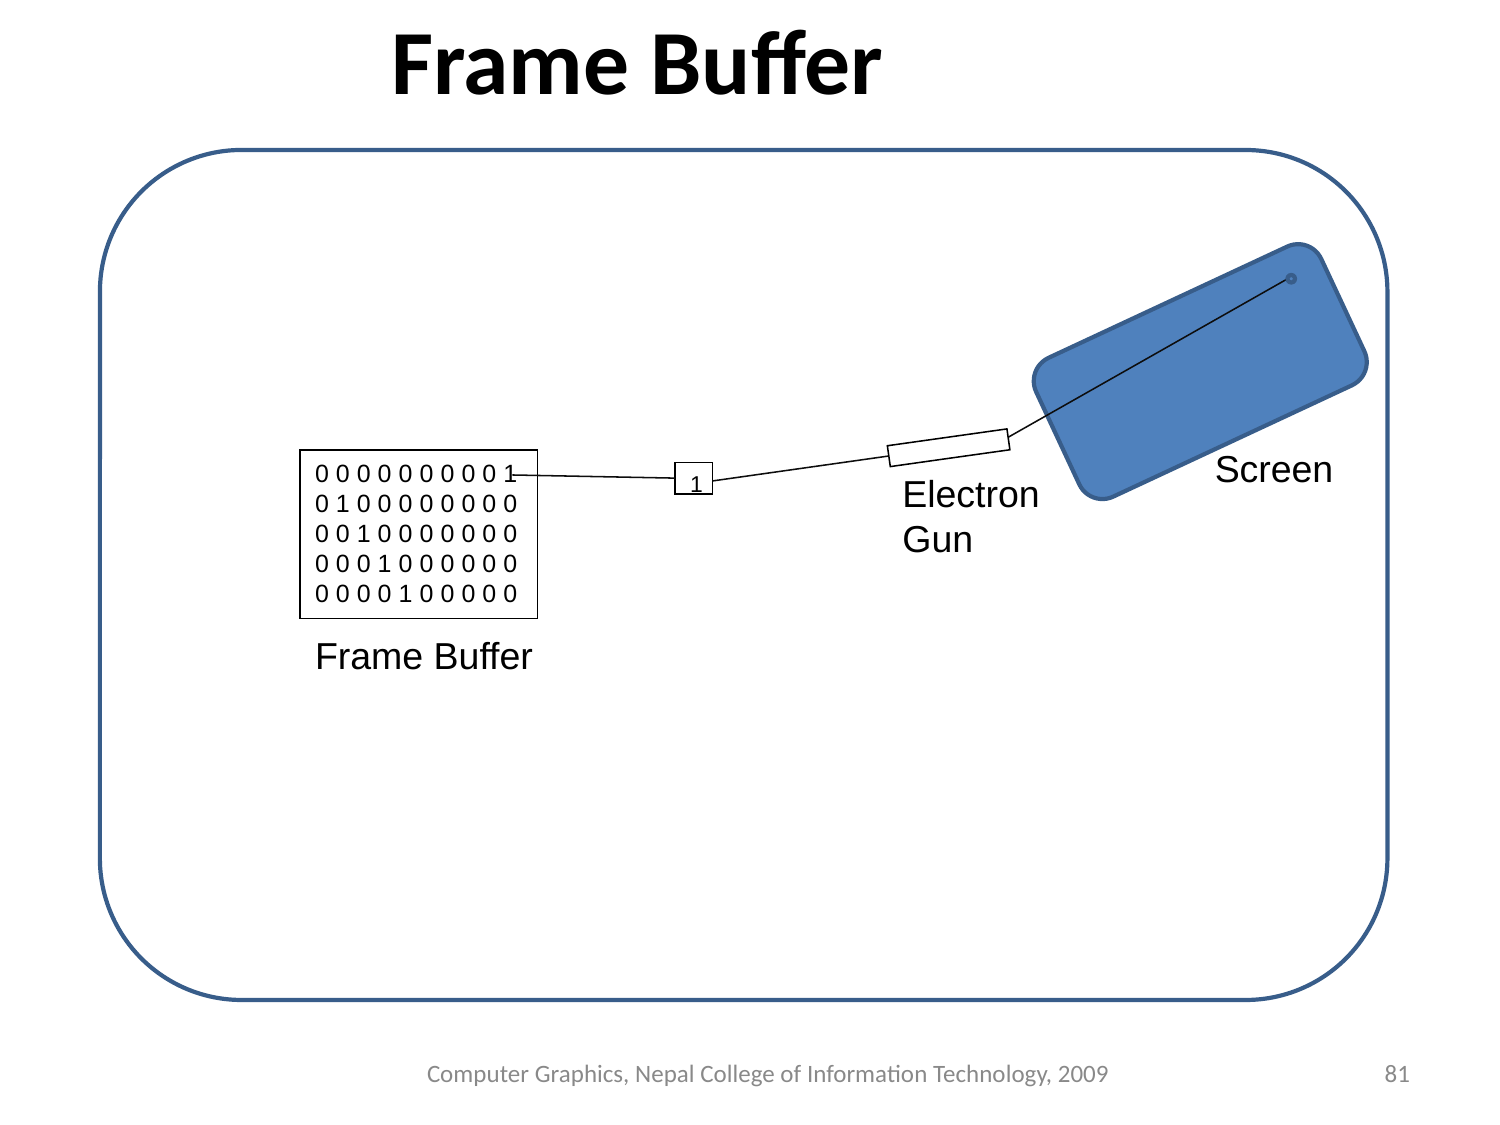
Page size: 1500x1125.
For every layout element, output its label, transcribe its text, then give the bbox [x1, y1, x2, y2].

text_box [512, 474, 676, 479]
text_box Frame Buffer [299, 624, 551, 685]
title Frame Buffer [0, 0, 1275, 179]
text_box [1287, 274, 1296, 283]
text_box [1221, 244, 1367, 414]
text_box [712, 455, 890, 482]
text_box [887, 430, 1009, 462]
text_box Computer Graphics, Nepal College of Information Technology, 2009 [399, 1042, 1138, 1103]
text_box 0 0 0 0 0 0 0 0 0 1 0 1 0 0 0 0 0 0 0 0 0 0 1 0 0 0 0 0 0 0 0 0 0 1 0 0 0 0 0 0 0 0 0 0 1 0 0 0 0 0 [299, 449, 538, 619]
text_box [1063, 450, 1199, 500]
text_box [99, 149, 1388, 1000]
text_box Screen [1199, 437, 1350, 498]
text_box 1 [675, 462, 713, 494]
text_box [999, 278, 1288, 443]
text_box Electron Gun [887, 462, 1068, 568]
text_box ‹#› [1138, 1042, 1425, 1103]
